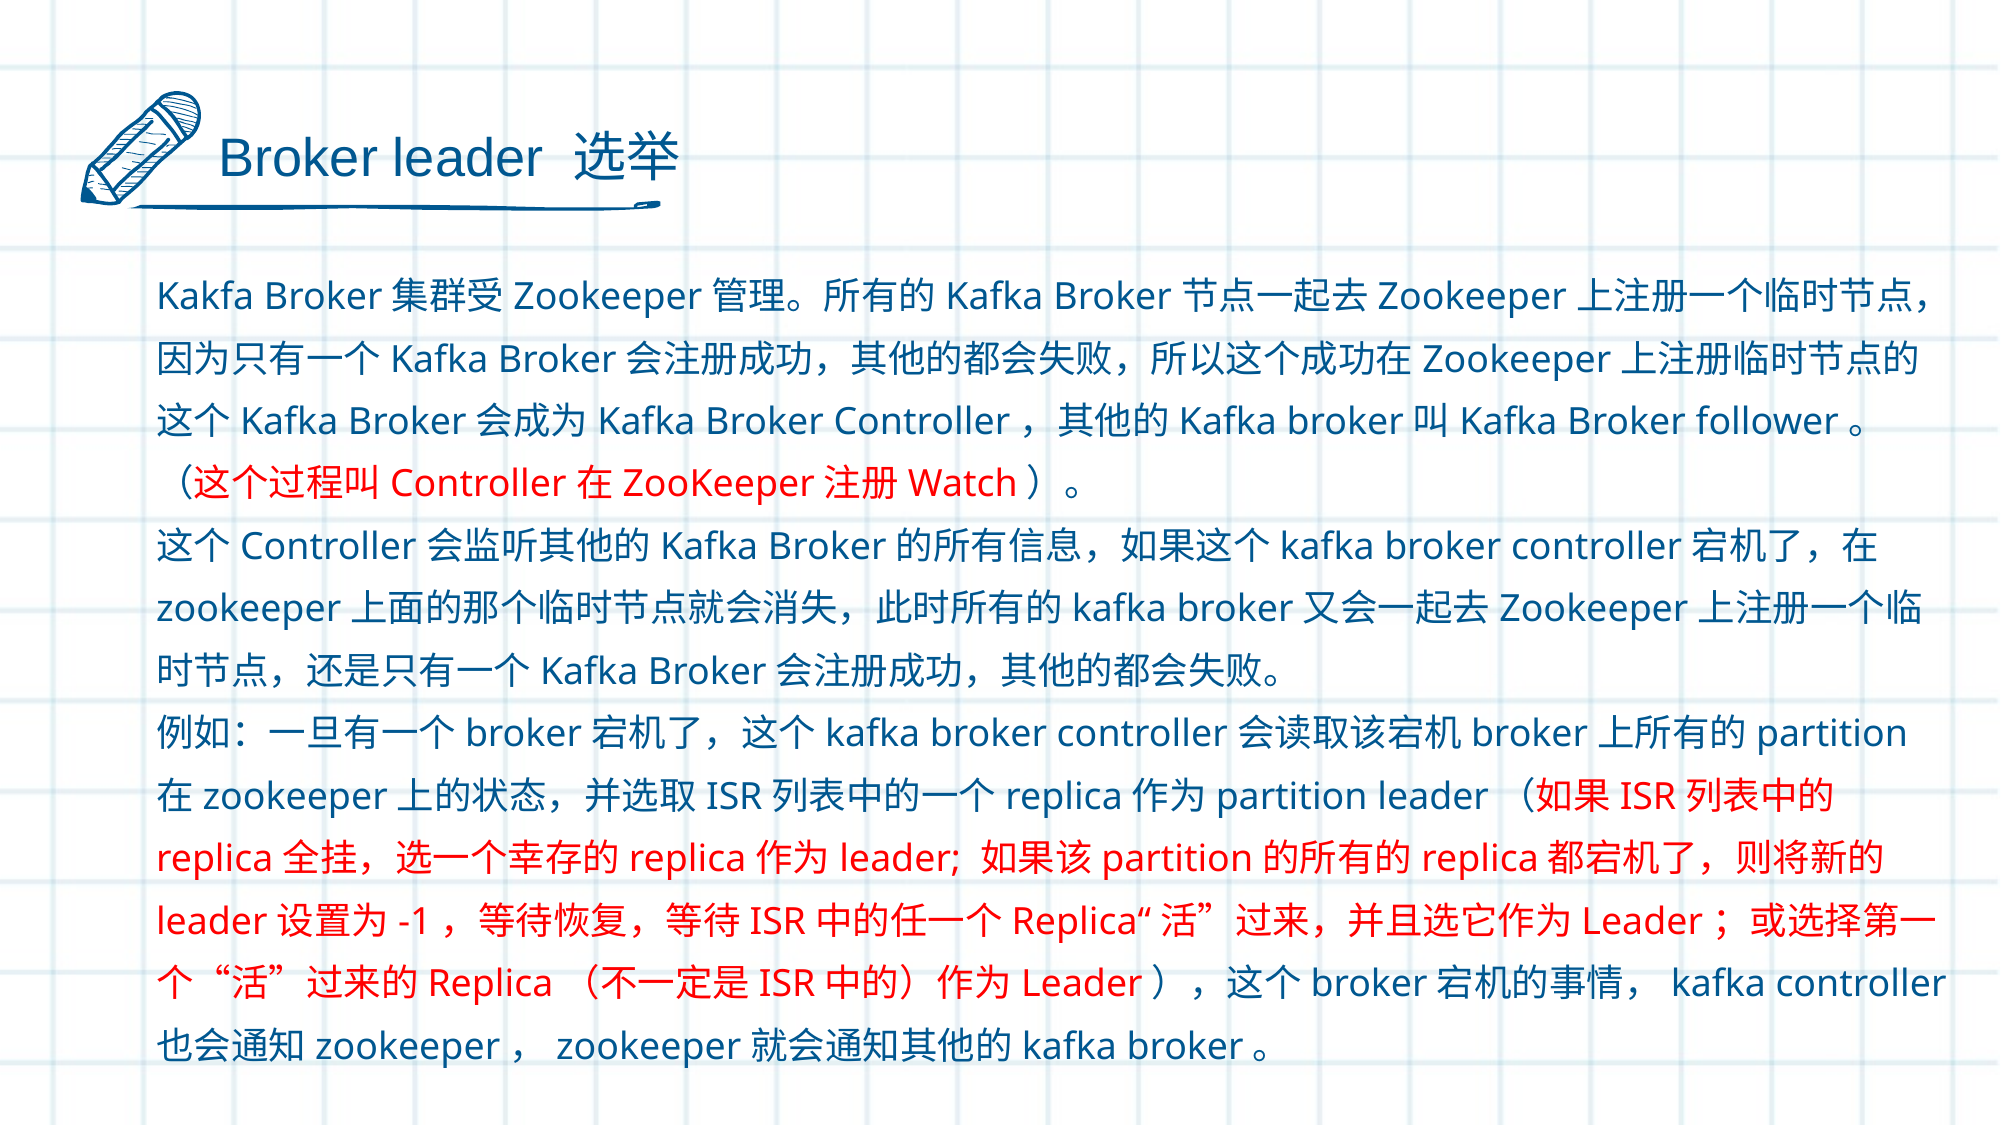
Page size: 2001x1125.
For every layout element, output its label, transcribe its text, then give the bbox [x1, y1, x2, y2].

picture [0, 0, 2001, 1125]
text_box Kakfa Broker集群受Zookeeper管理。所有的Kafka Broker节点一起去Zookeeper上注册一个临时节点，因为只有一个Kafka Broker会注册成功，其他的都会失败，所以这个成功在Zookeeper上注册临时节点的这个Kafka Broker会成为Kafka Broker Controller，其他的Kafka broker叫Kafka Broker follower。（这个过程叫Controller在ZooKeeper注册Watch）。 这个Controller会监听其他的Kafka Broker的所有信息，如果这个kafka broker controller宕机了，在zookeeper上面的那个临时节点就会消失，此时所有的kafka broker又会一起去Zookeeper上注册一个临时节点，还是只有一个Kafka Broker会注册成功，其他的都会失败。 例如：一旦有一个broker宕机了，这个kafka broker controller会读取该宕机broker上所有的partition在zookeeper上的状态，并选取ISR列表中的一个replica作为partition leader（如果ISR列表中的replica全挂，选一个幸存的replica作为leader; 如果该partition的所有的replica都宕机了，则将新的leader设置为-1，等待恢复，等待ISR中的任一个Replica“活”过来，并且选它作为Leader；或选择第一个“活”过来的Replica（不一定是ISR中的）作为Leader），这个broker宕机的事情，kafka controller也会通知zookeeper，zookeeper就会通知其他的kafka broker。 [141, 247, 1969, 1075]
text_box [80, 91, 711, 211]
